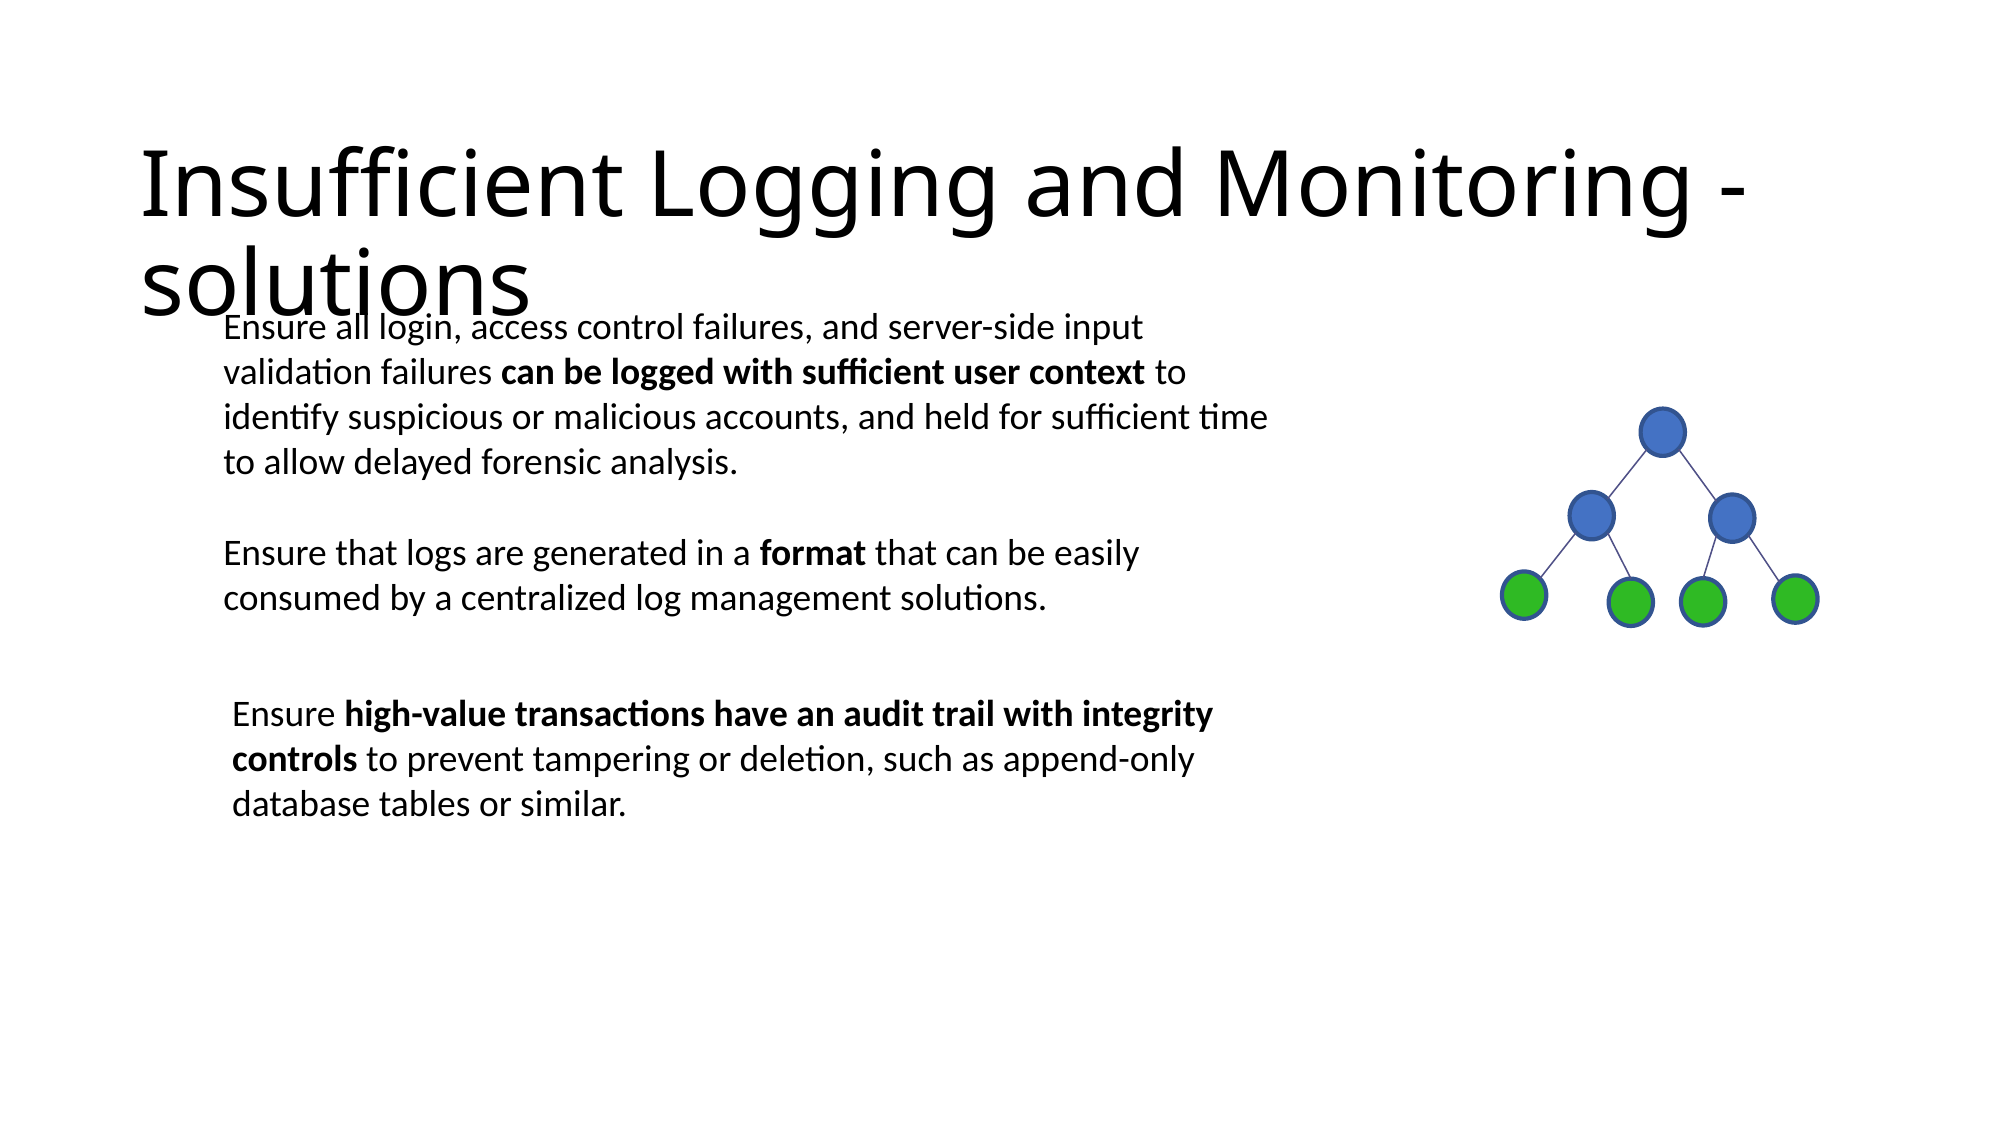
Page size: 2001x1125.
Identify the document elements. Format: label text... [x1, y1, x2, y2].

text_box Ensure high-value transactions have an audit trail with integrity controls to prevent tampering or deletion, such as append-only database tables or similar. [217, 681, 1298, 832]
text_box Ensure that logs are generated in a format that can be easily consumed by a centralized log management solutions. [208, 520, 1290, 626]
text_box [1501, 408, 1818, 627]
text_box Insufficient Logging and Monitoring - solutions [125, 129, 1954, 348]
text_box Ensure all login, access control failures, and server-side input validation failures can be logged with sufficient user context to identify suspicious or malicious accounts, and held for sufficient time to allow delayed forensic analysis. [208, 348, 1290, 489]
